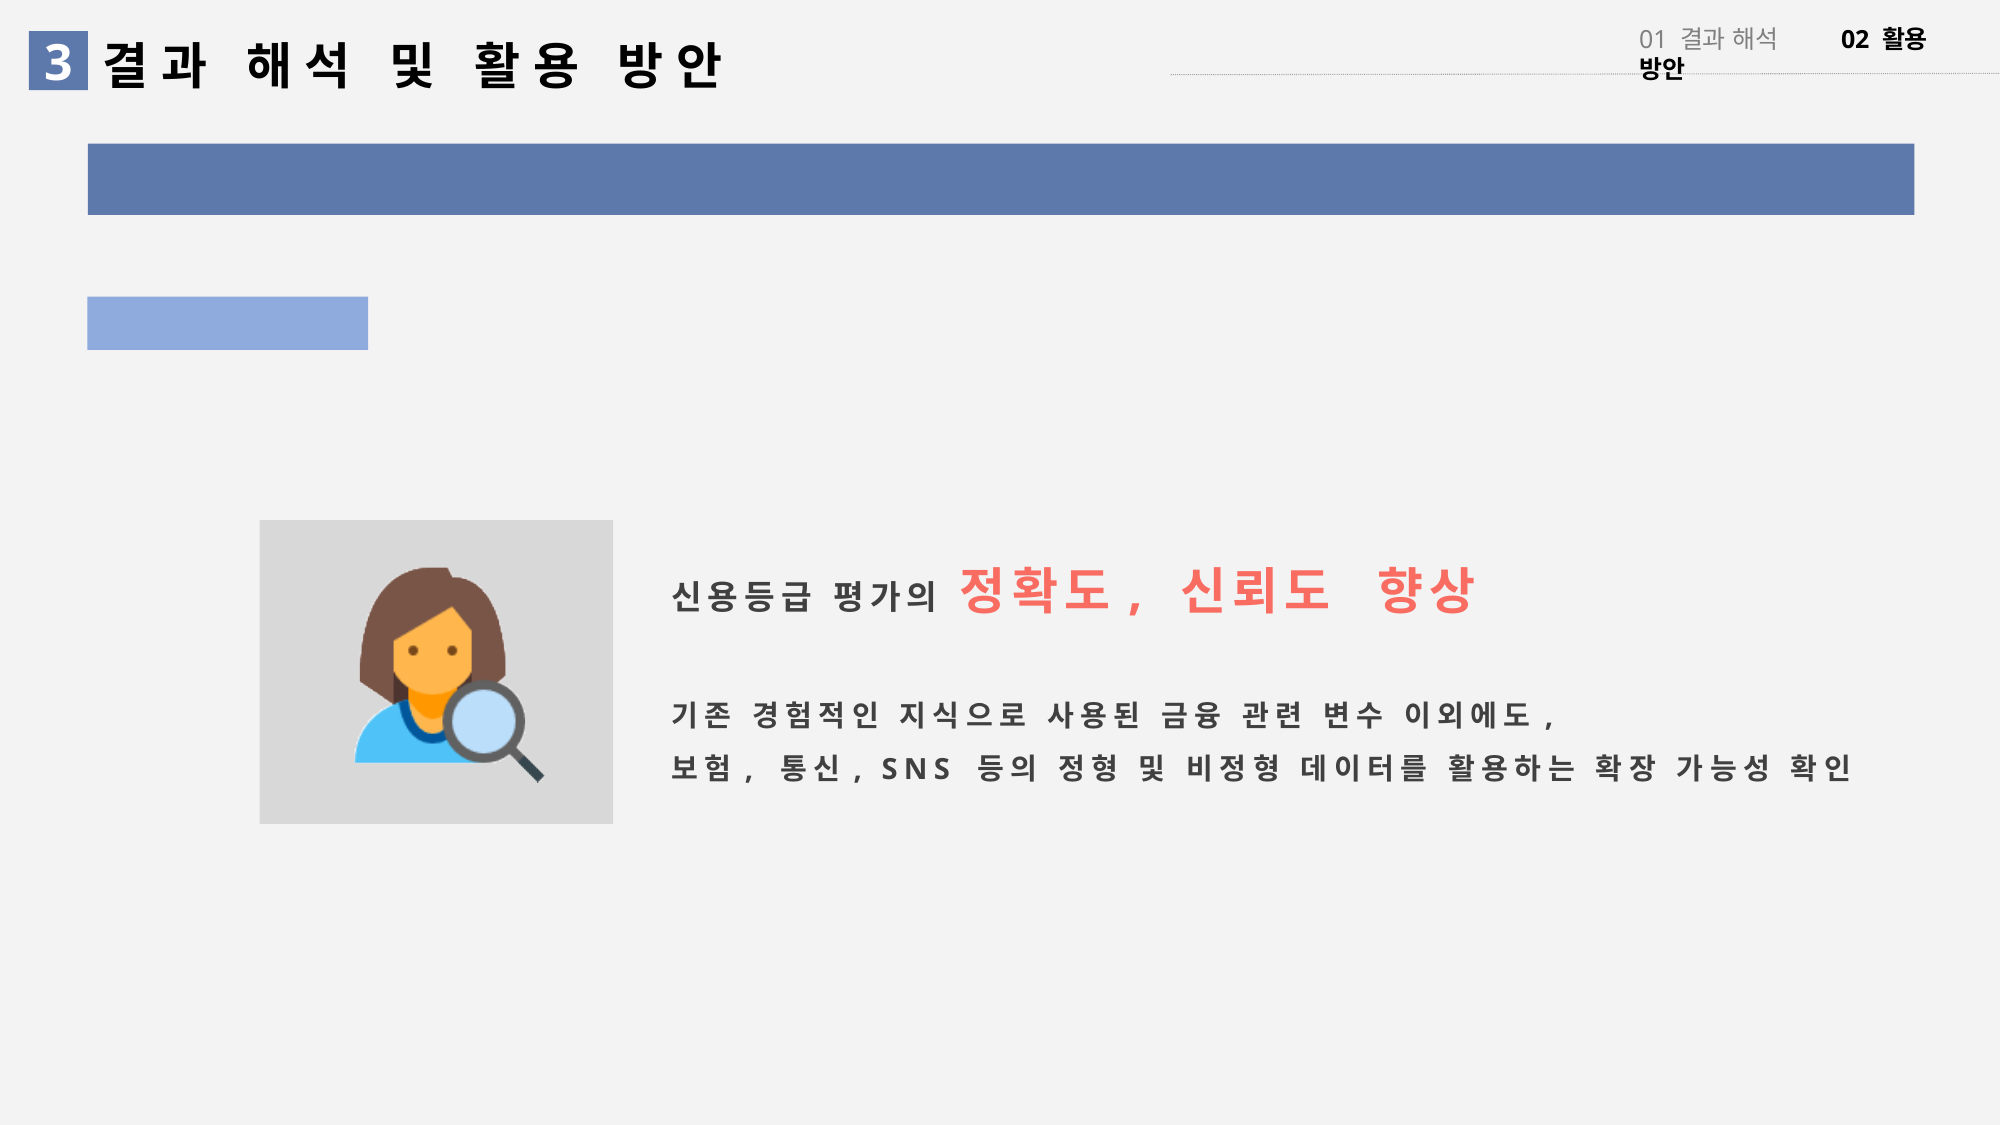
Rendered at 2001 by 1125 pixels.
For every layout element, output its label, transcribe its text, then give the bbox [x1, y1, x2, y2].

text_box [259, 519, 614, 825]
text_box 신용등급 평가의 Quality 향상 [87, 143, 1915, 216]
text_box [28, 27, 765, 103]
text_box 01 결과 해석 02 활용 방안 [1624, 15, 1975, 73]
text_box 신용평가사 [86, 295, 369, 351]
text_box 01 결과 해석 02 활용 방안 [1624, 75, 1975, 91]
text_box 신용등급 평가의 정확도, 신뢰도 향상 기존 경험적인 지식으로 사용된 금융 관련 변수 이외에도, 보험, 통신, SNS 등의 정형 및 비정형 데이터를 활용하는 확장 가능성 확인 [656, 552, 1926, 793]
picture [315, 548, 550, 783]
